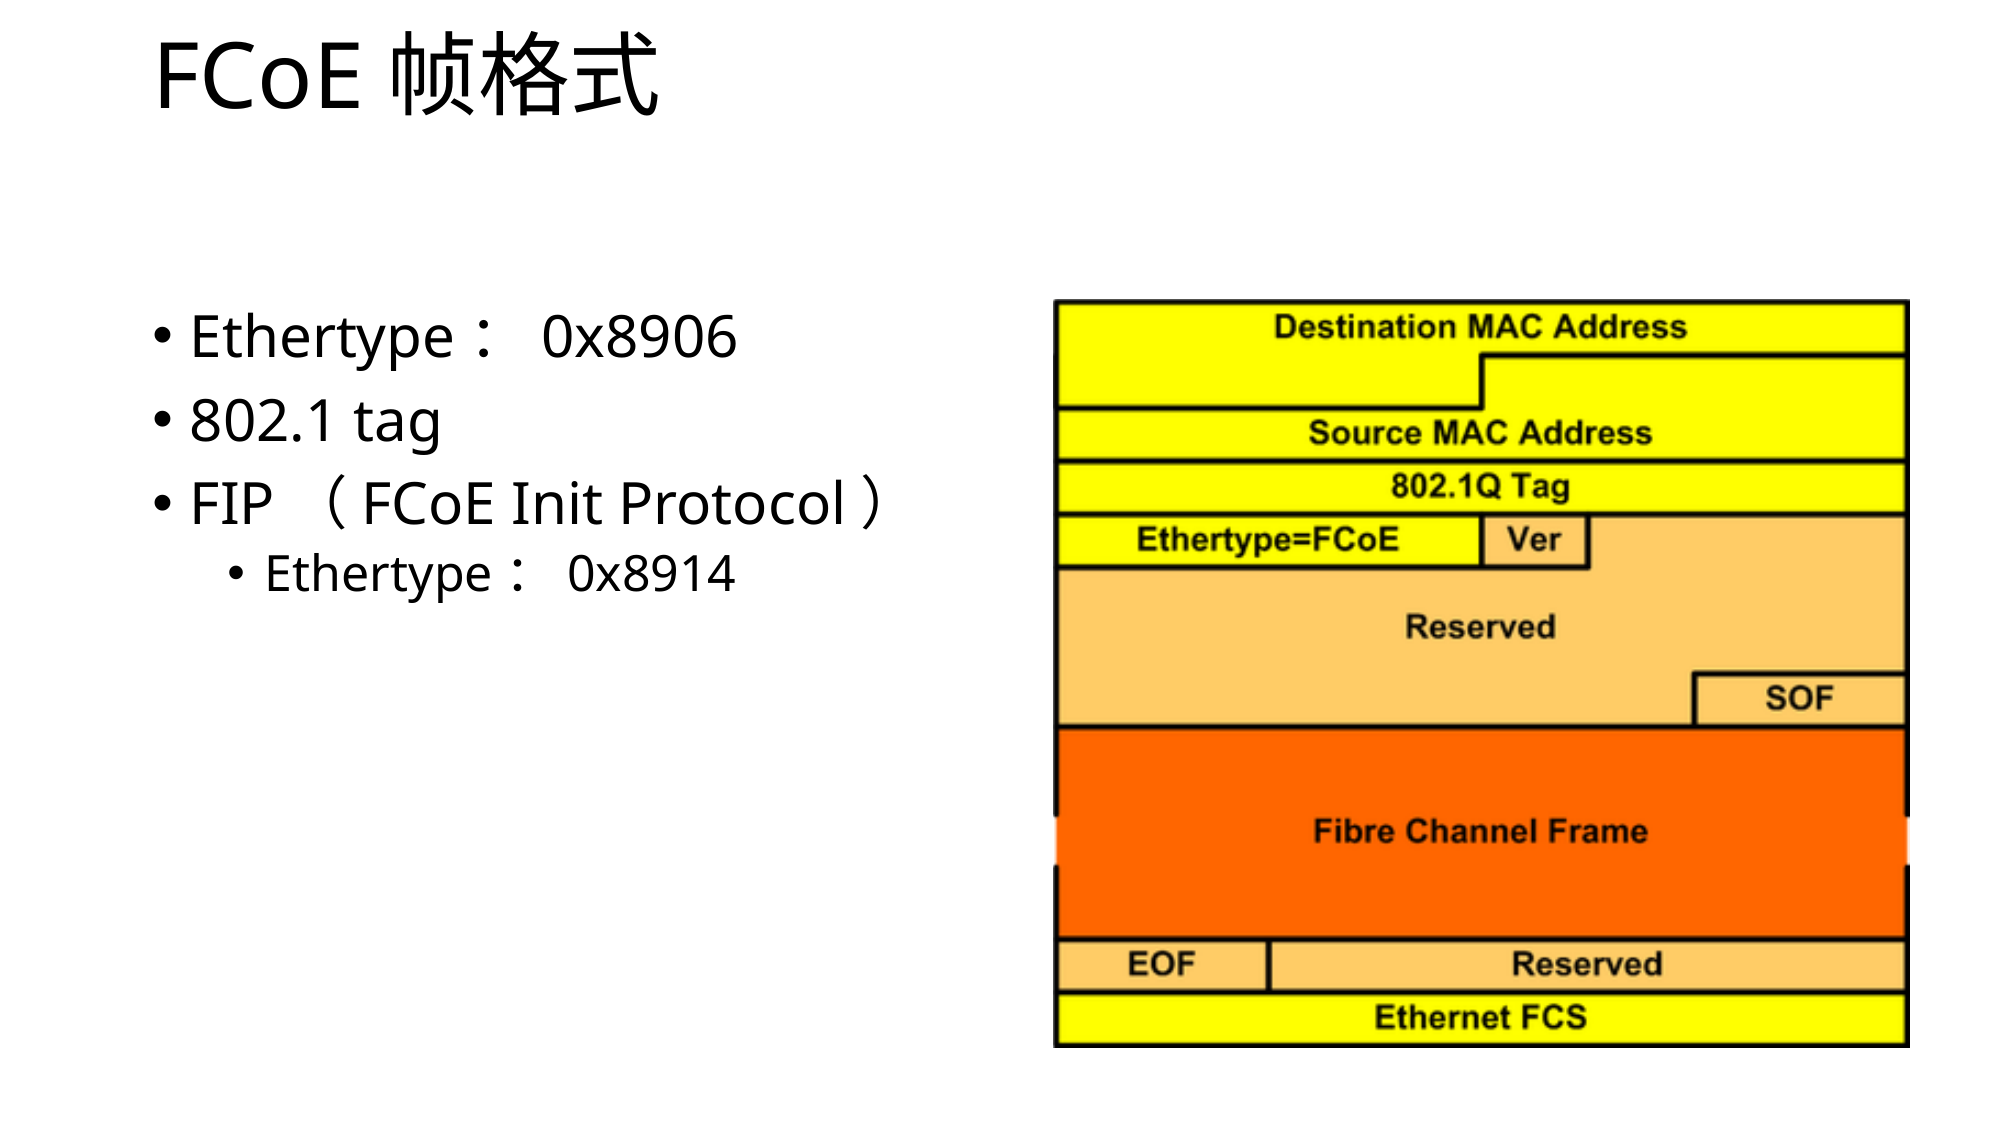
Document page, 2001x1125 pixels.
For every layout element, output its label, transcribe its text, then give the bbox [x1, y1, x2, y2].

picture [1053, 299, 1910, 1049]
list Ethertype：0x8906 802.1 tag FIP（FCoE Init Protocol） Ethertype：0x8914 [137, 299, 988, 1014]
title FCoE帧格式 [137, 0, 1863, 159]
